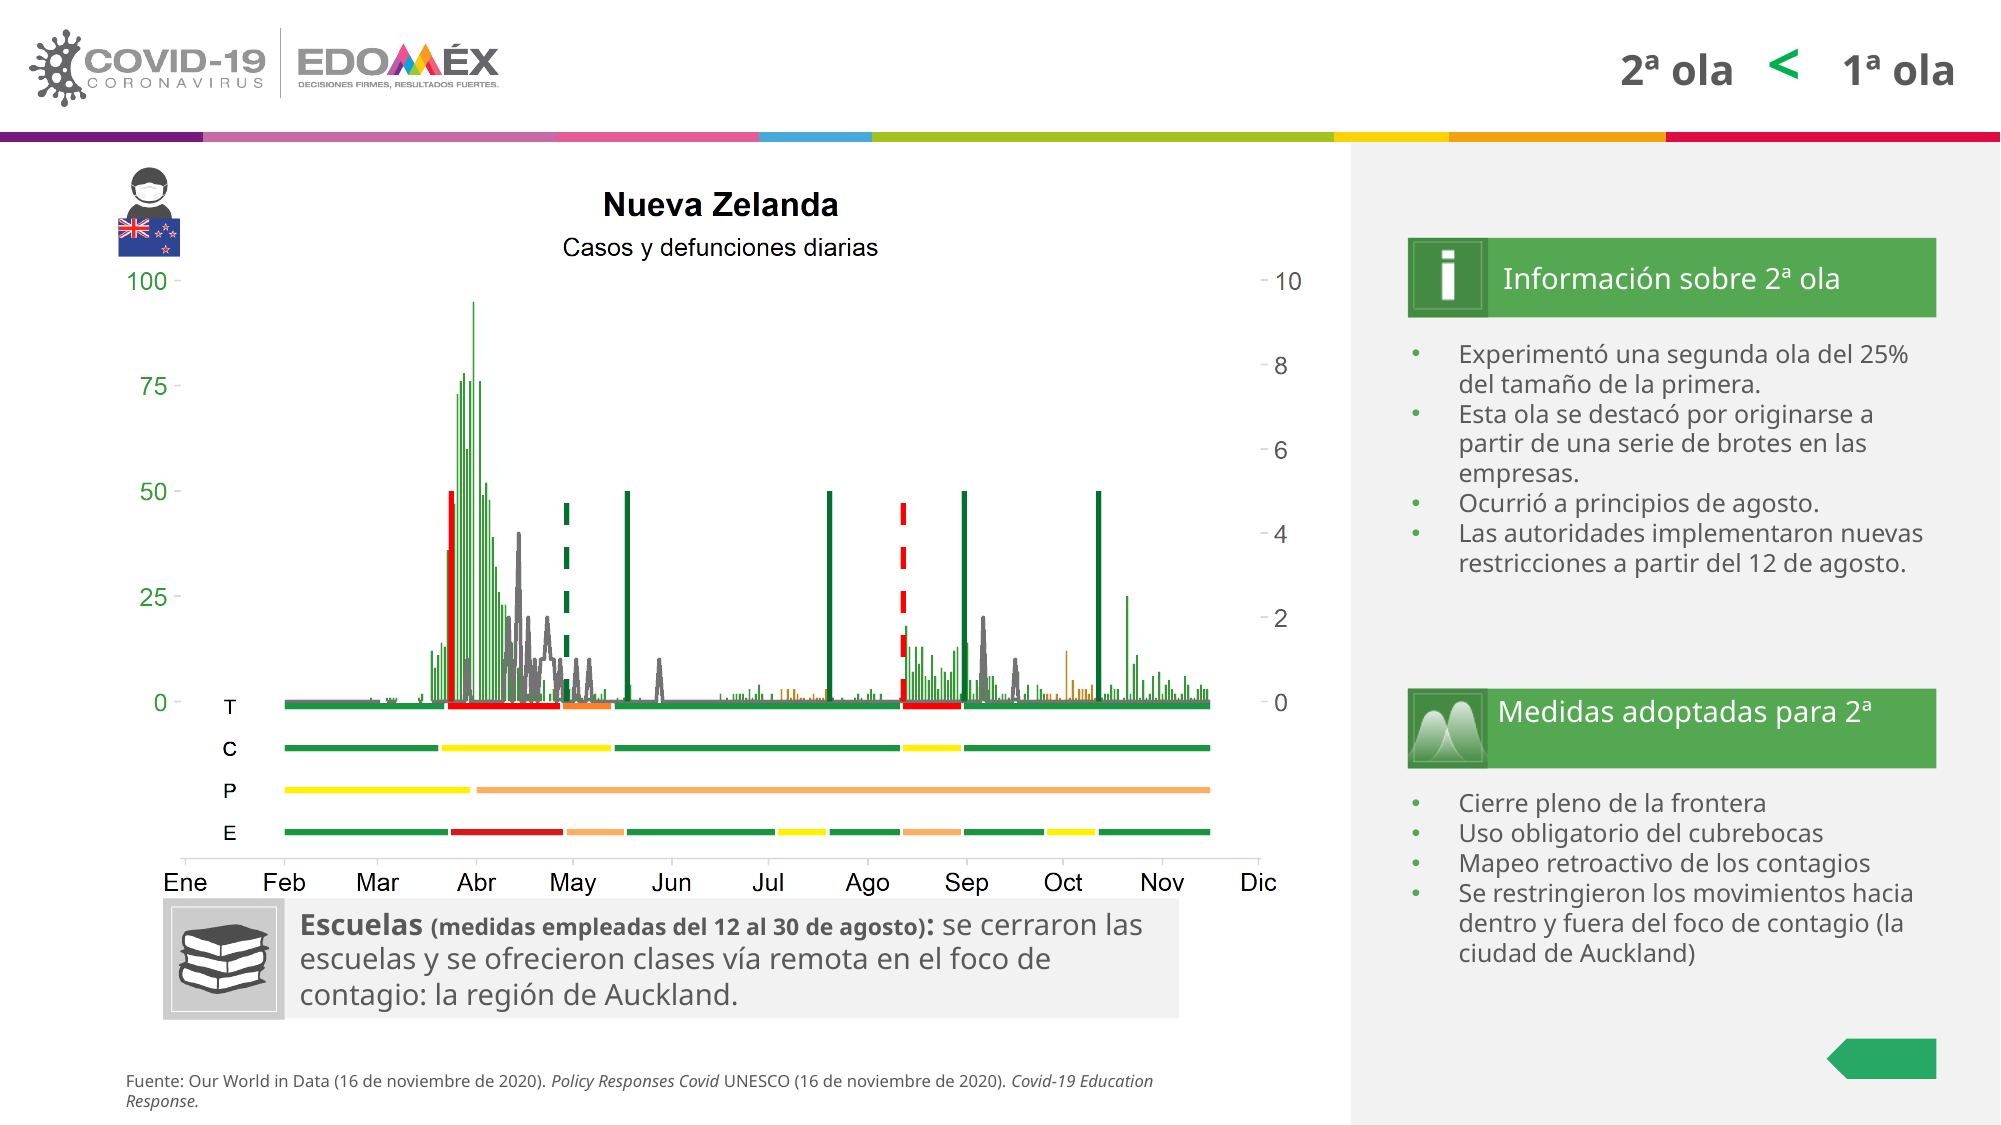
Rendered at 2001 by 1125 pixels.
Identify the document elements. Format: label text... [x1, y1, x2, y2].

text_box Cierre pleno de la frontera Uso obligatorio del cubrebocas Mapeo retroactivo de los contagios Se restringieron los movimientos hacia dentro y fuera del foco de contagio (la ciudad de Auckland) [1396, 780, 1950, 975]
picture [76, 176, 1317, 1020]
text_box 2ª ola < 1ª ola [701, 15, 1971, 119]
text_box Fuente: Our World in Data (16 de noviembre de 2020). Policy Responses Covid UNESCO (16 de noviembre de 2020). Covid-19 Education Response. [111, 1063, 1247, 1119]
text_box [1825, 1037, 1938, 1080]
text_box Medidas adoptadas para 2ª ola [1489, 688, 1937, 769]
picture [1407, 688, 1488, 769]
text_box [118, 167, 180, 176]
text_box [29, 27, 499, 107]
picture [0, 132, 2000, 142]
text_box Escuelas (medidas empleadas del 12 al 30 de agosto): se cerraron las escuelas y se ofrecieron clases vía remota en el foco de contagio: la región de Auckland. [285, 945, 1180, 1019]
text_box [1350, 142, 2000, 1125]
picture [1408, 235, 1489, 316]
text_box Información sobre 2ª ola [1489, 237, 1937, 318]
text_box Experimentó una segunda ola del 25% del tamaño de la primera. Esta ola se destacó por originarse a partir de una serie de brotes en las empresas. Ocurrió a principios de agosto. Las autoridades implementaron nuevas restricciones a partir del 12 de agosto. [1396, 330, 1950, 586]
